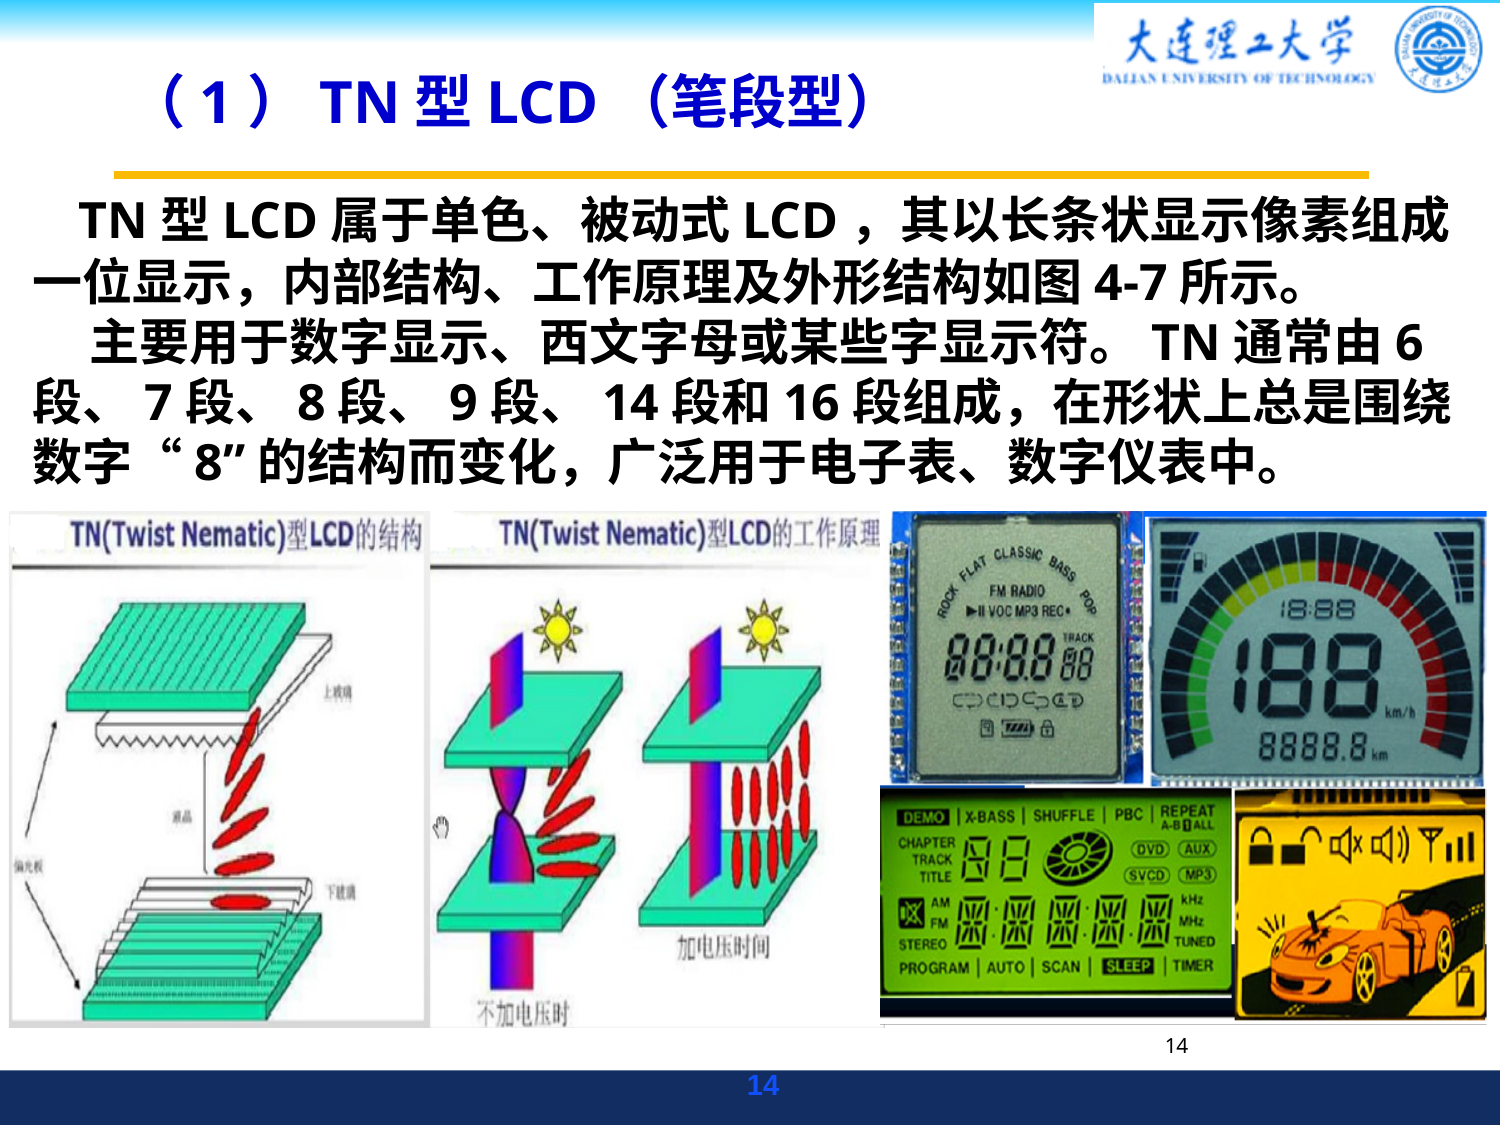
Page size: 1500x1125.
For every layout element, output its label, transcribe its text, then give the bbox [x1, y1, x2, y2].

picture [1094, 3, 1500, 98]
title （1）TN型LCD（笔段型） [112, 50, 1372, 150]
slide_number 14 [1149, 1025, 1500, 1100]
picture [8, 511, 1487, 1029]
footer 14 [525, 1045, 1001, 1122]
list TN型LCD属于单色、被动式LCD，其以长条状显示像素组成一位显示，内部结构、工作原理及外形结构如图4-7所示。 主要用于数字显示、西文字母或某些字显示符。TN通常由6段、7段、8段、9段、14段和16段组成，在形状上总是围绕数字“8”的结构而变化，广泛用于电子表、数字仪表中。 [17, 172, 1483, 509]
